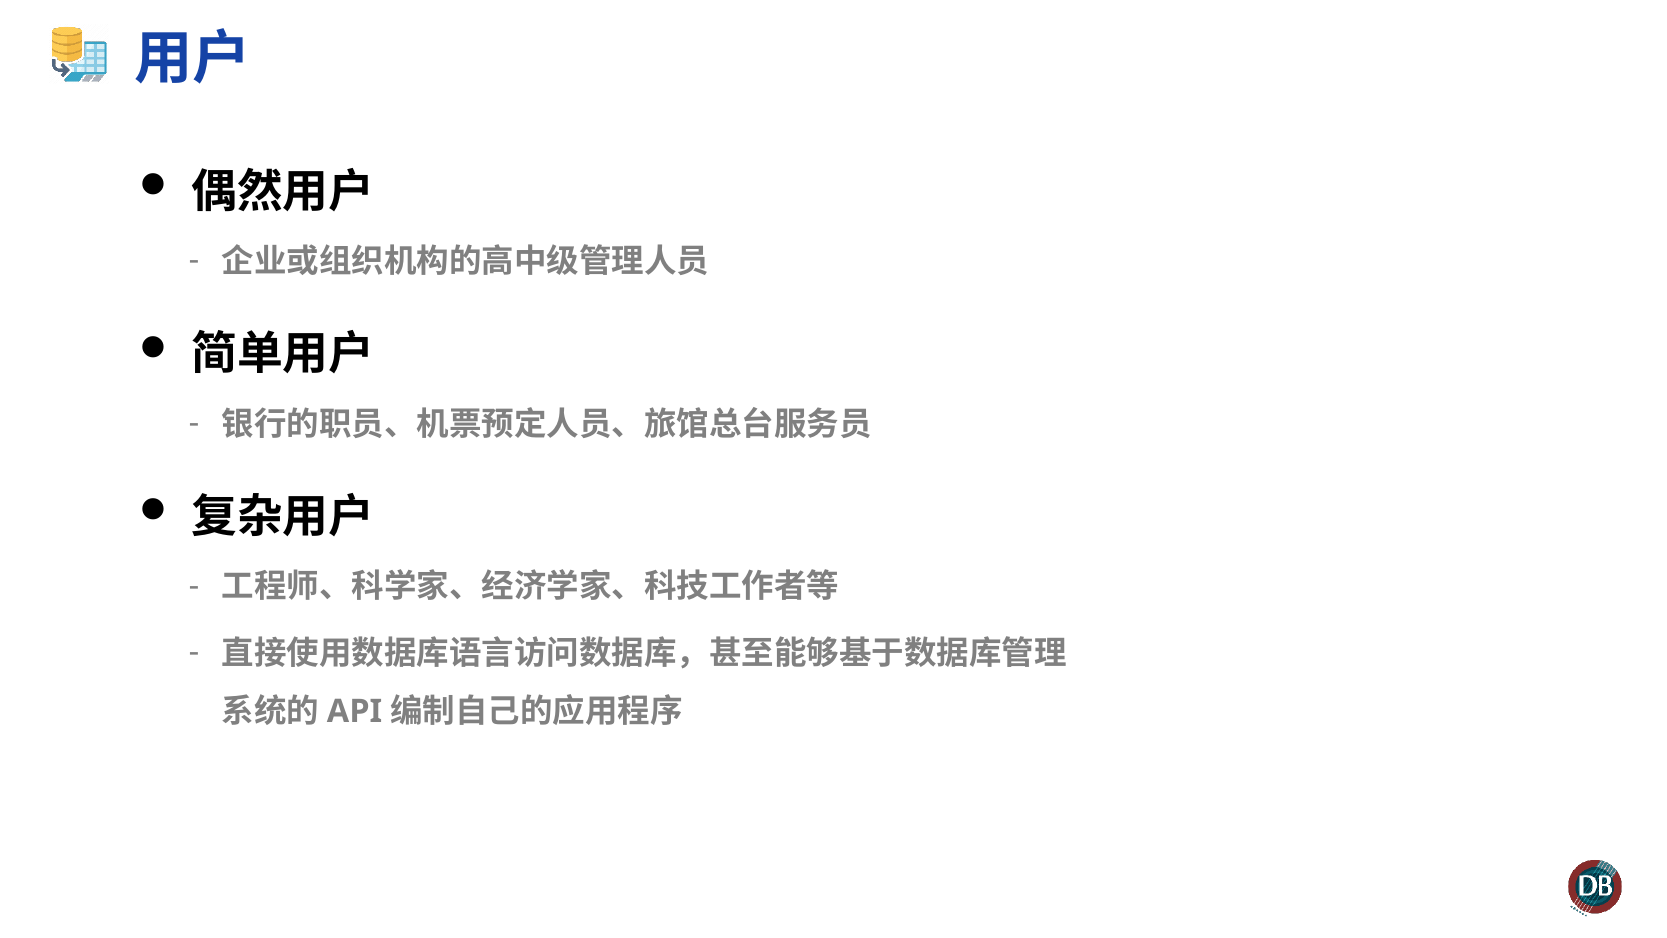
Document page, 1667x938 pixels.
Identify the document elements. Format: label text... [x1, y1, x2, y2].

title 用户 [118, 0, 1617, 147]
picture [49, 24, 109, 84]
picture [1564, 858, 1624, 918]
list 偶然用户 企业或组织机构的高中级管理人员 简单用户 银行的职员、机票预定人员、旅馆总台服务员 复杂用户 工程师、科学家、经济学家、科技工作者等 直接使用数据库语言访问数据库，甚至能够基于数据库管理系统的API编制自己的应用程序 [124, 126, 1096, 737]
